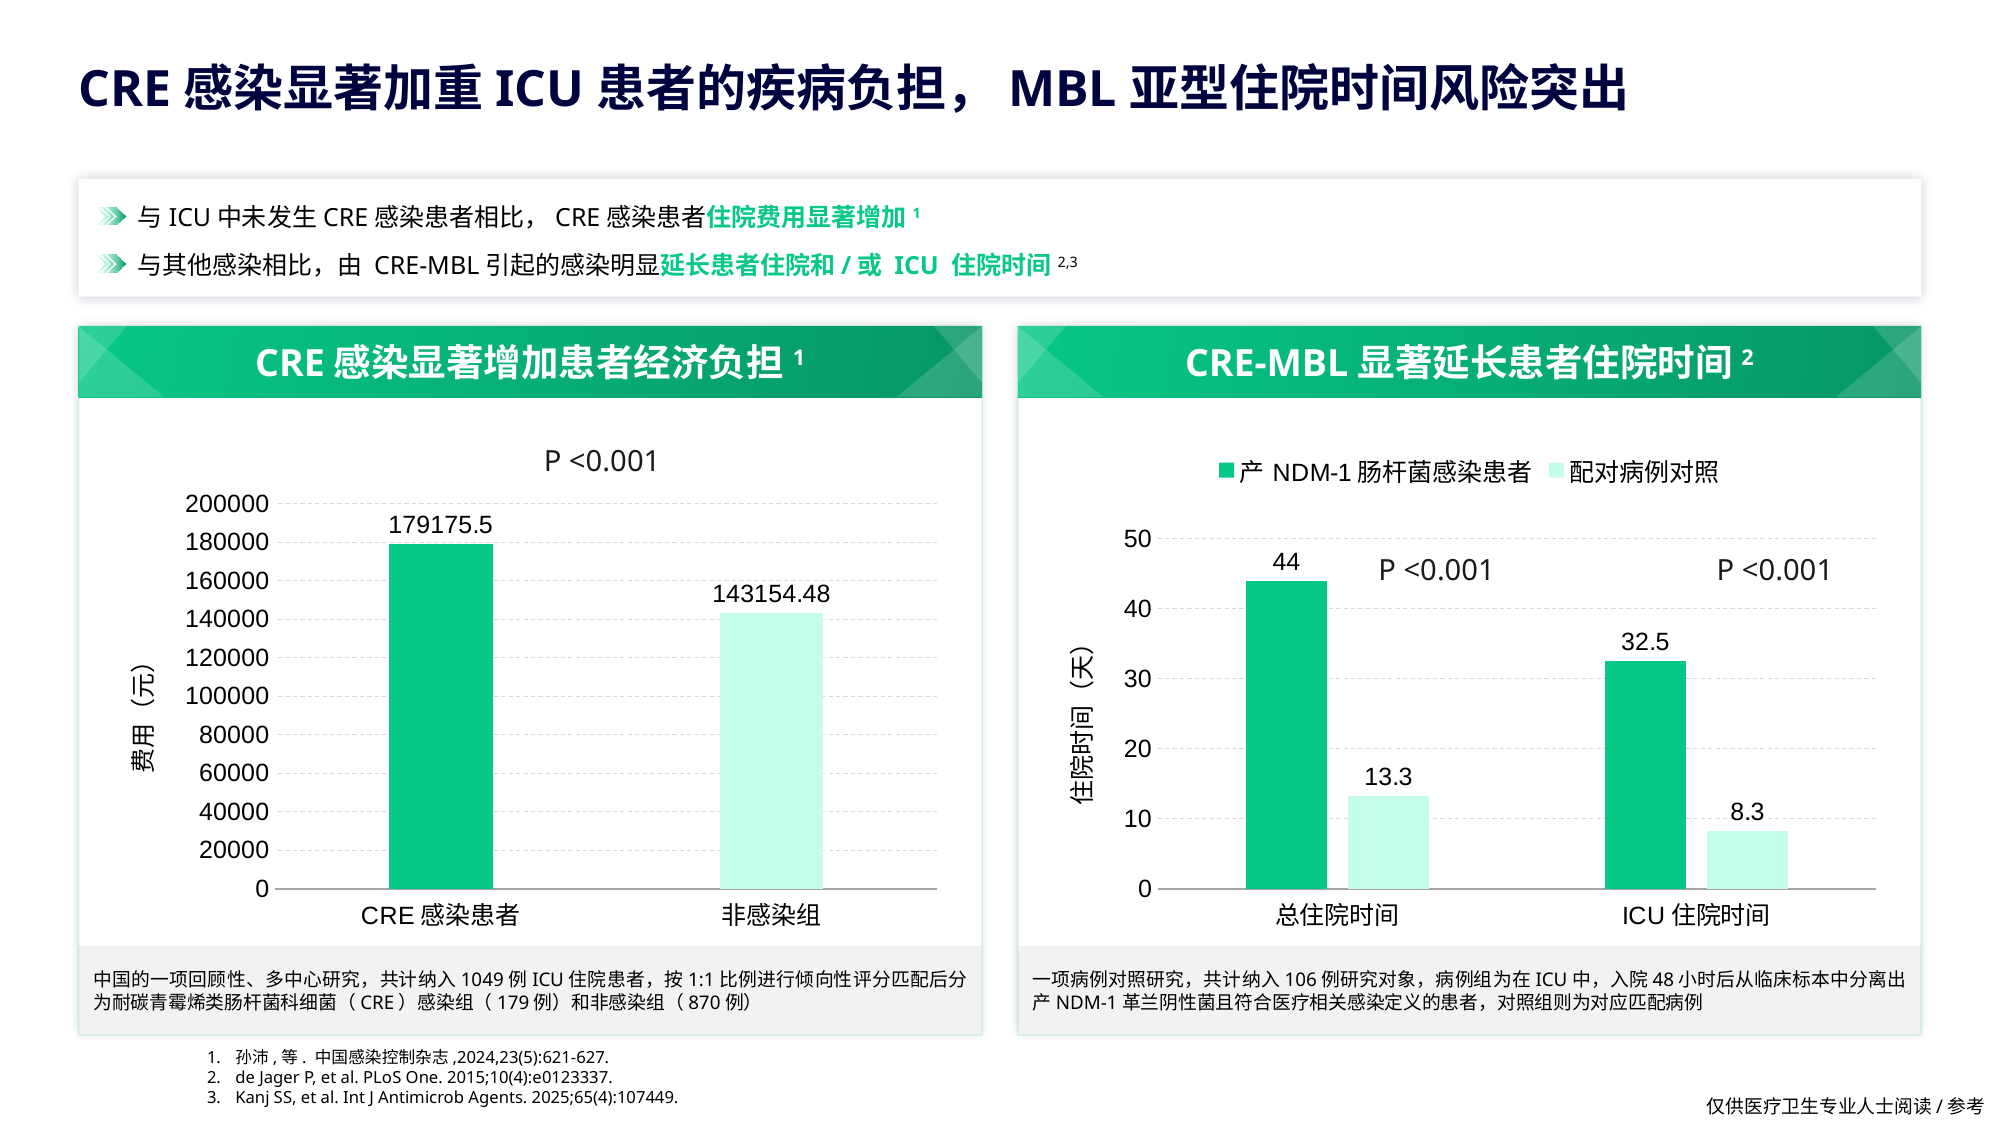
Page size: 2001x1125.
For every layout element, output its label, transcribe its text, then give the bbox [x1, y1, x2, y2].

text_box 仅供医疗卫生专业人士阅读/参考 [1607, 1087, 2000, 1125]
chart [96, 433, 964, 942]
chart [1036, 433, 1903, 942]
title CRE感染显著加重ICU患者的疾病负担，MBL亚型住院时间风险突出 [78, 24, 1775, 149]
list 孙沛,等. 中国感染控制杂志,2024,23(5):621-627. de Jager P, et al. PLoS One. 2015;10(4):e0123337. Kanj SS, et al. Int J Antimicrob Agents. 2025;65(4):107449. [207, 1047, 1711, 1118]
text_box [78, 178, 1922, 298]
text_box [1017, 325, 1922, 1036]
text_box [78, 325, 983, 1036]
